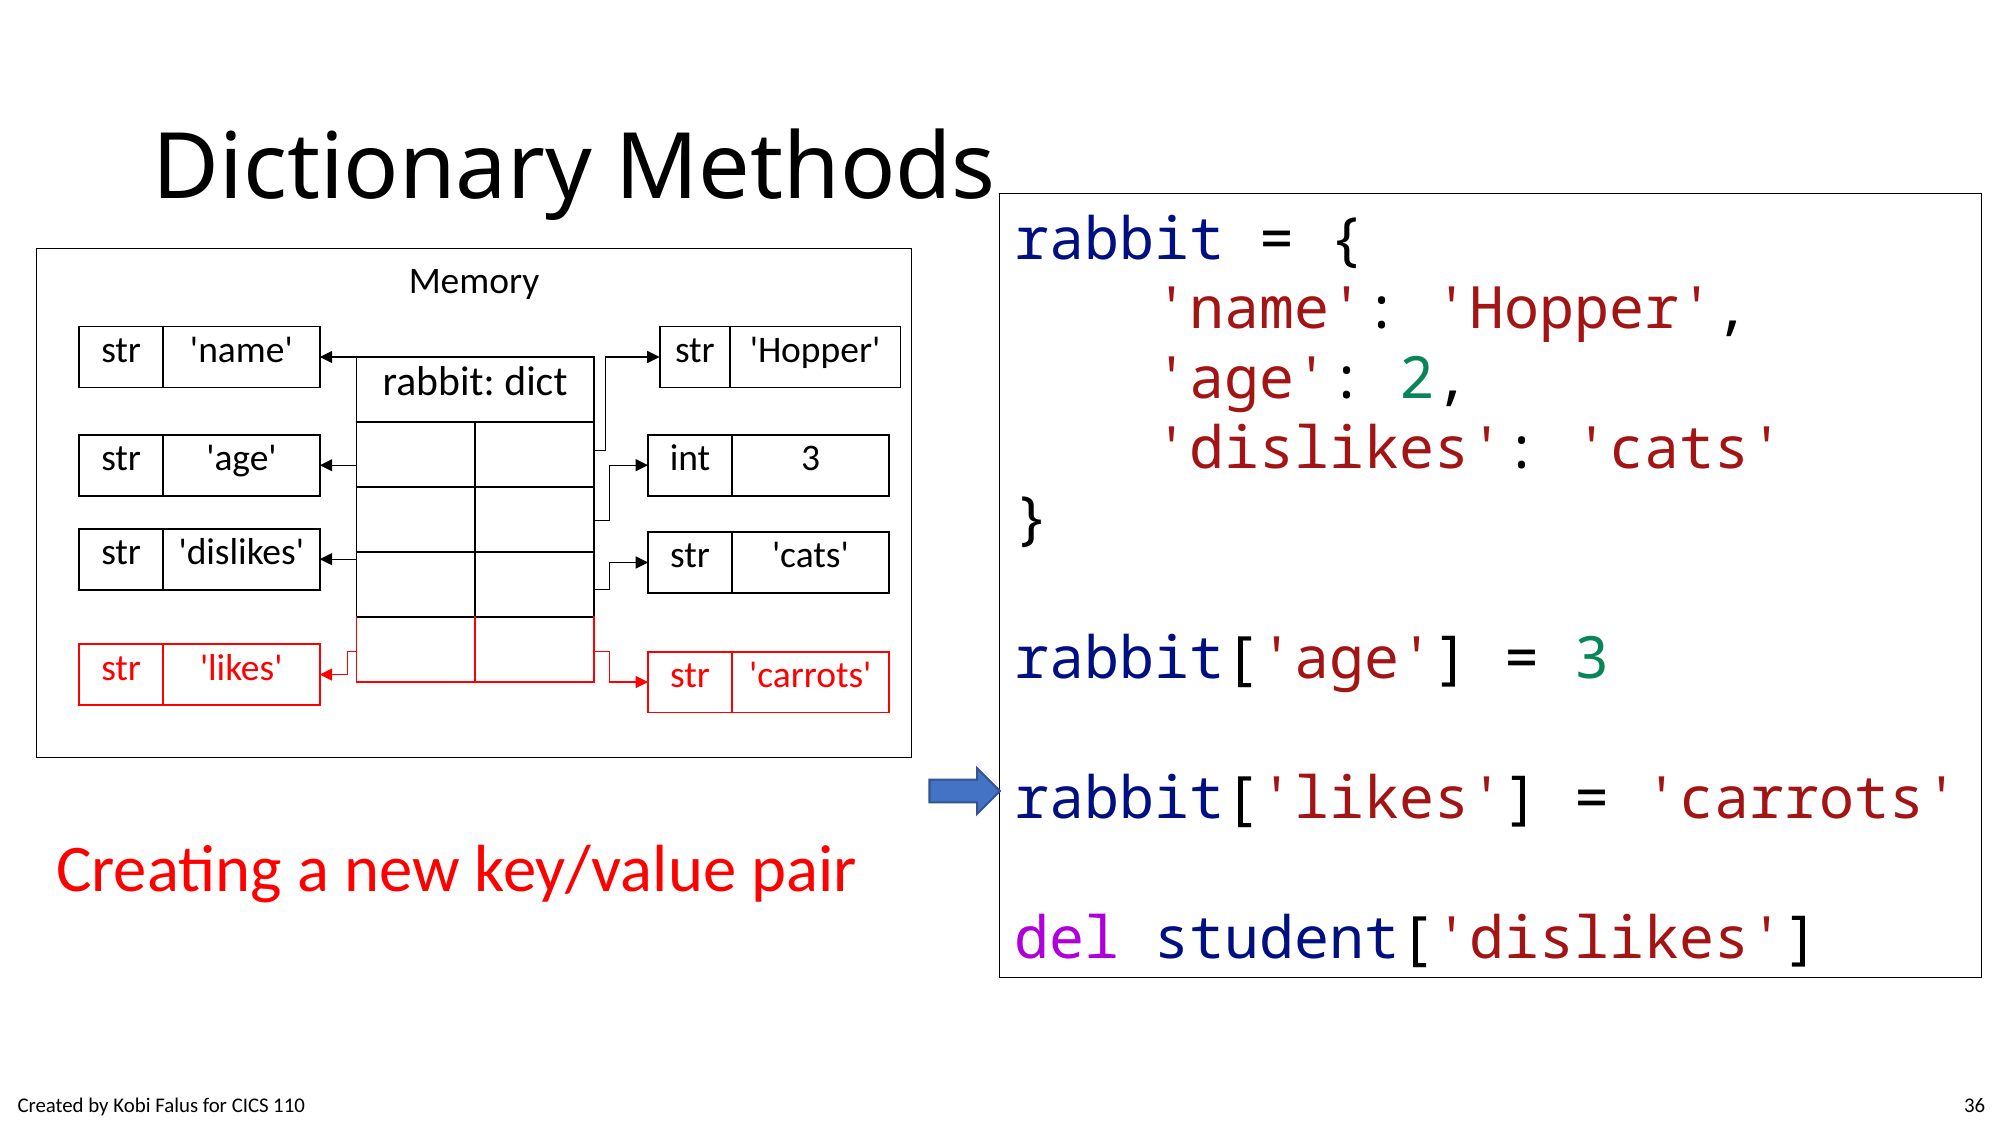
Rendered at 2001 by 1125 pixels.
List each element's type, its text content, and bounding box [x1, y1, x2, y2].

table_header str [80, 327, 162, 387]
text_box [570, 651, 649, 683]
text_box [319, 651, 376, 675]
text_box rabbit = { 'name': 'Hopper', 'age': 2, 'dislikes': 'cats' } rabbit['age'] = 3 rabbit['likes'] = 'carrots' del student['dislikes'] [999, 193, 1982, 978]
text_box Memory [36, 248, 912, 758]
table_cell [476, 423, 593, 486]
table_header 'carrots' [733, 653, 888, 712]
table_cell [476, 488, 593, 551]
table_header rabbit: dict [413, 358, 550, 421]
text_box Creating a new key/value pair [41, 817, 873, 913]
table_header 'age' [164, 436, 319, 495]
table_header 3 [733, 436, 888, 495]
table_header 'cats' [733, 533, 888, 592]
table_cell [357, 423, 474, 486]
table_header 'Hopper' [731, 327, 900, 387]
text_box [550, 356, 660, 451]
table_cell [357, 488, 474, 551]
table_header 'likes' [164, 645, 319, 704]
table_header str [80, 436, 162, 495]
table_cell [357, 553, 474, 616]
table_cell [476, 618, 593, 681]
table_header int [649, 436, 731, 495]
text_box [319, 559, 404, 590]
text_box [928, 765, 1002, 817]
table_cell [357, 618, 474, 681]
table_header str [80, 530, 162, 589]
table_header str [661, 327, 729, 387]
table_header str [649, 533, 731, 592]
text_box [319, 465, 409, 529]
table_cell [476, 553, 593, 616]
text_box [570, 465, 649, 521]
table_header str [649, 653, 731, 712]
table_header 'name' [164, 327, 319, 387]
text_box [319, 356, 413, 438]
title Dictionary Methods [137, 59, 1863, 278]
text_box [570, 562, 649, 590]
table_header 'dislikes' [164, 530, 319, 589]
table_header str [80, 645, 162, 704]
